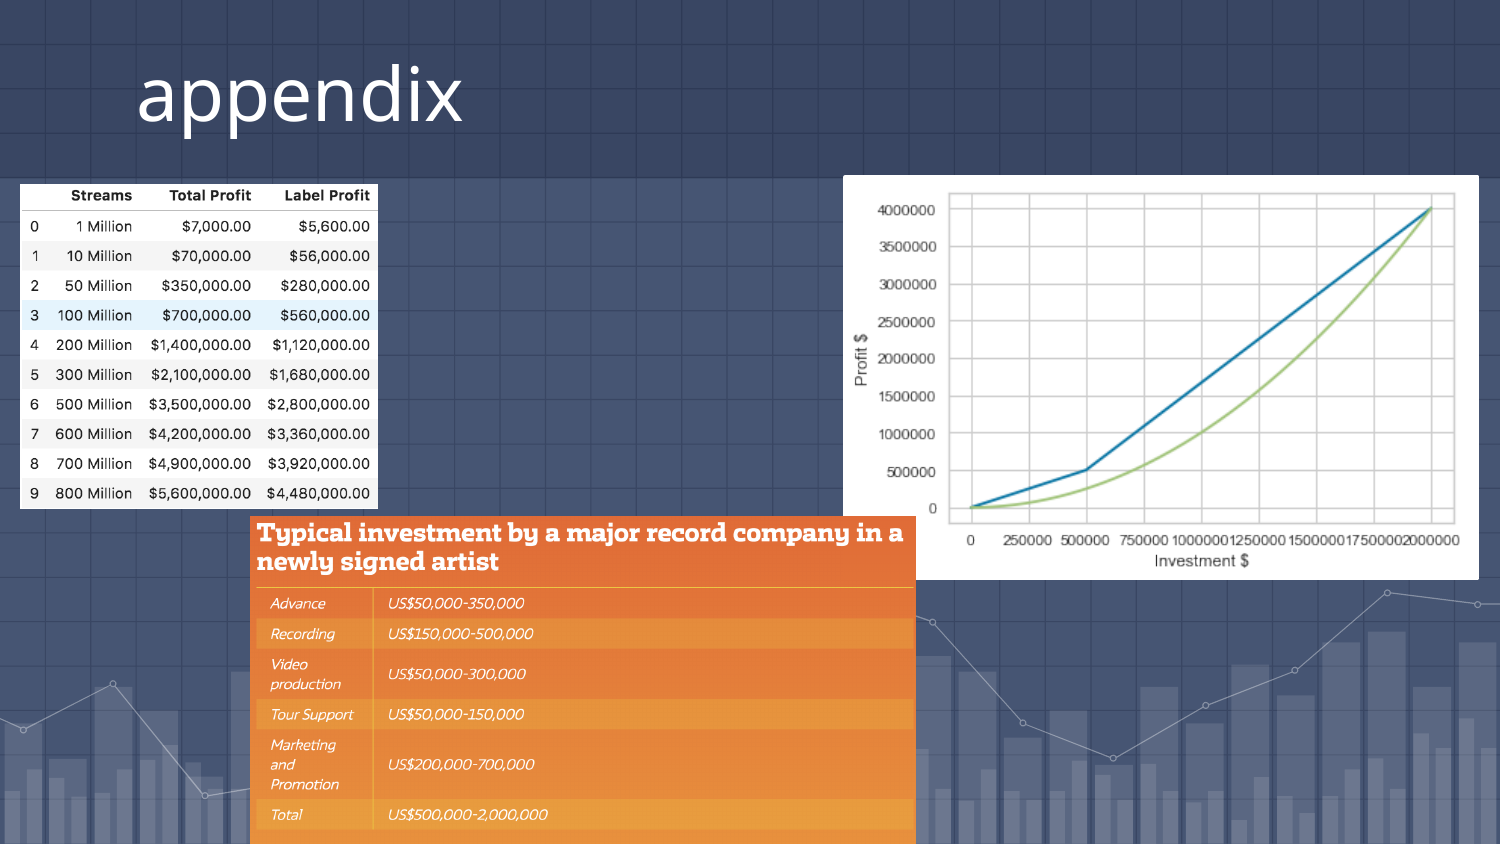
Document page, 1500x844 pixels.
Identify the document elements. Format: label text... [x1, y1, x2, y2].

picture [20, 184, 378, 510]
picture [250, 516, 916, 844]
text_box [845, 176, 1478, 579]
title appendix [121, 10, 1383, 152]
